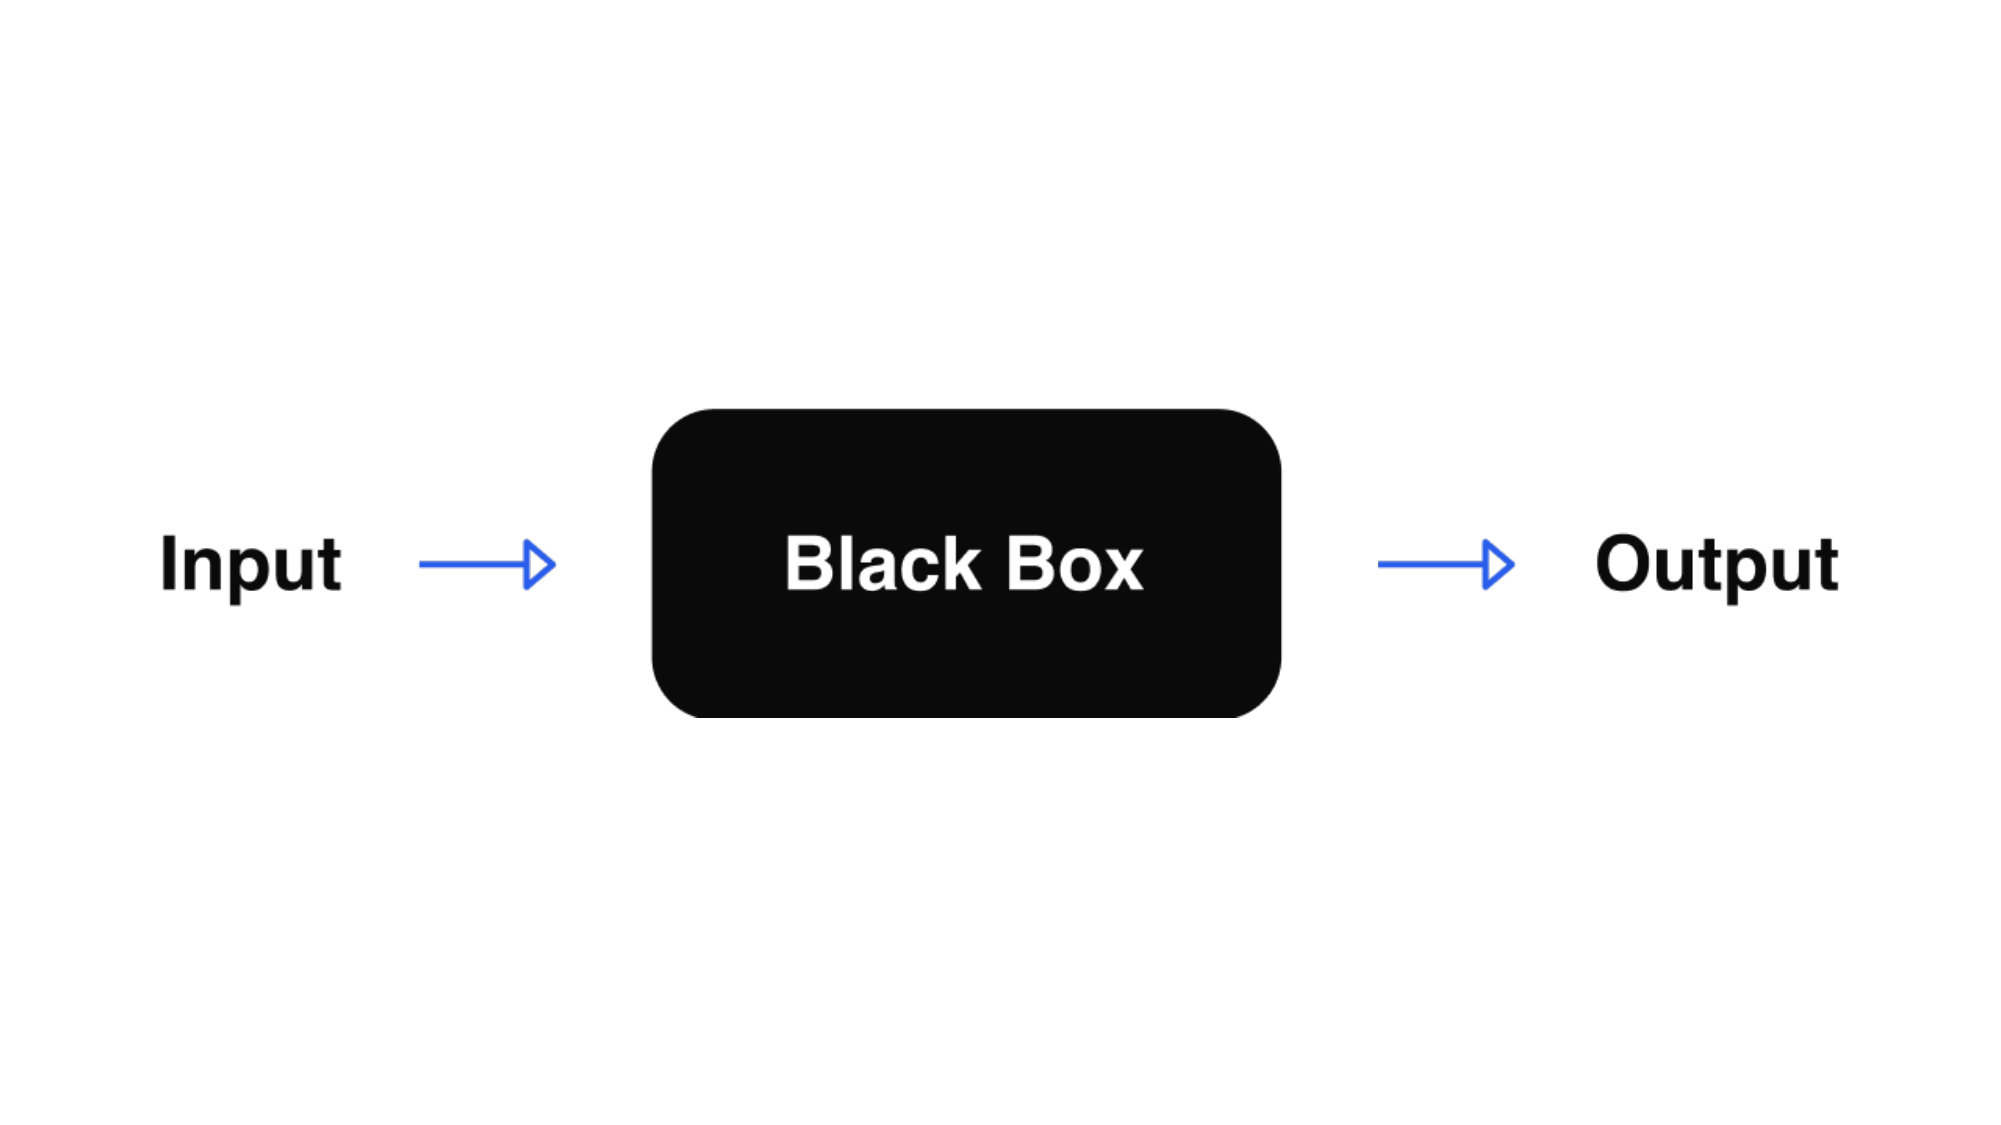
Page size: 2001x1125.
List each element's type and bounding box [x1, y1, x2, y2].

picture [157, 406, 1843, 718]
